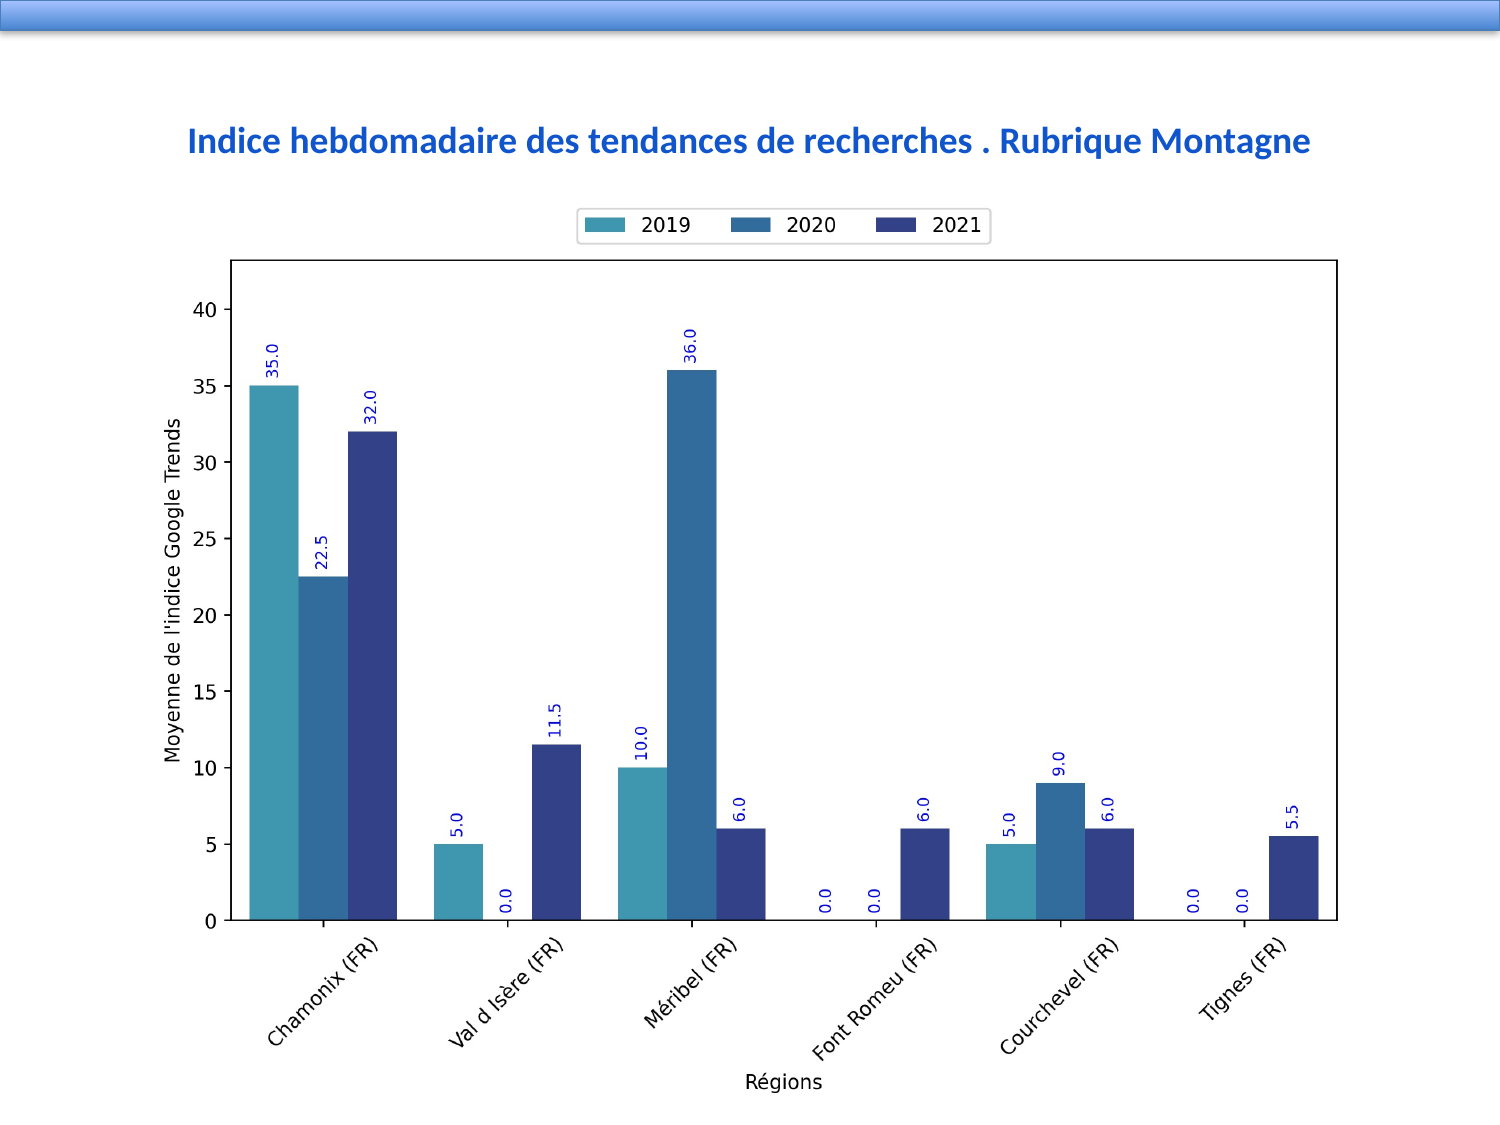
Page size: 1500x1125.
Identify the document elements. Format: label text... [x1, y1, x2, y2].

text_box [0, 0, 1500, 31]
picture [149, 194, 1351, 1107]
title Indice hebdomadaire des tendances de recherches . Rubrique Montagne [75, 45, 1425, 233]
